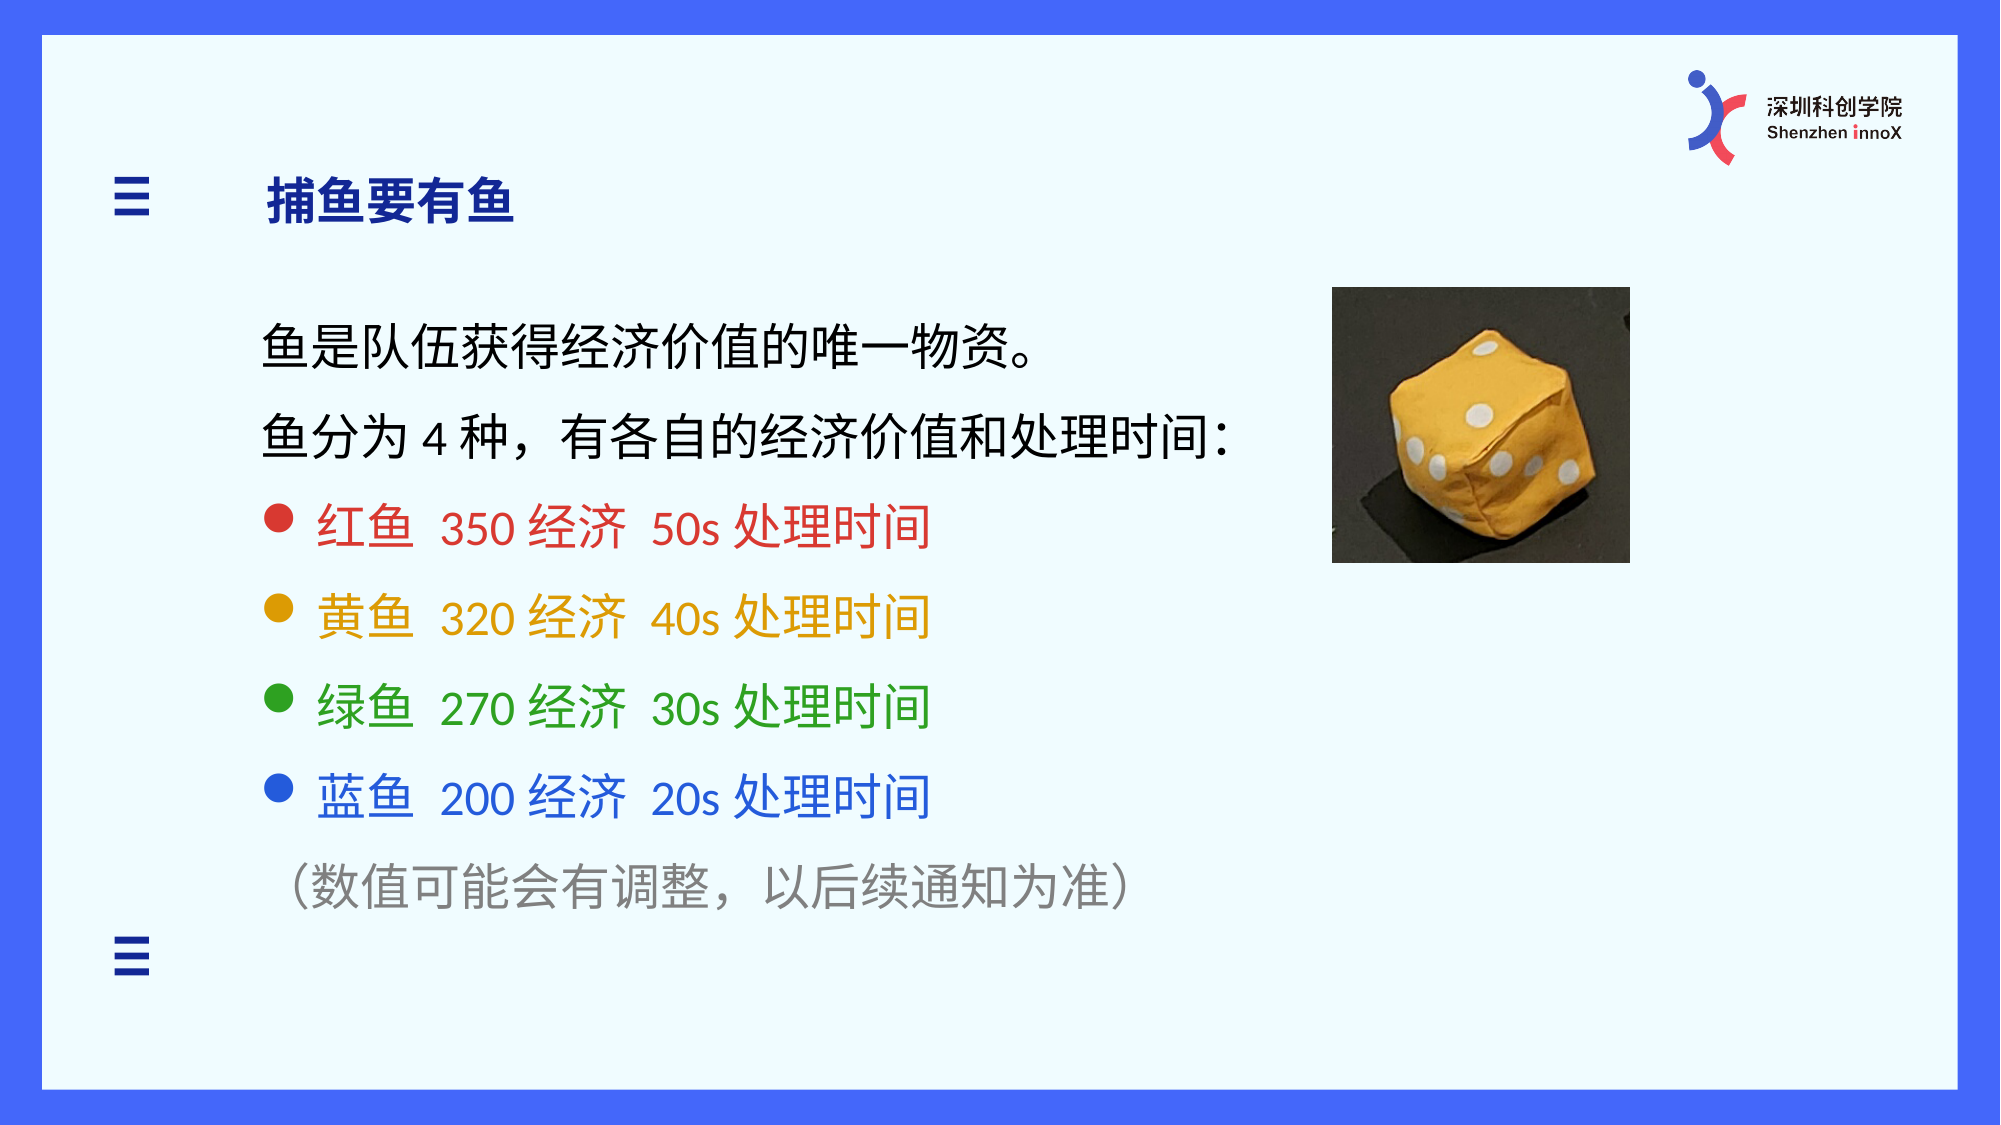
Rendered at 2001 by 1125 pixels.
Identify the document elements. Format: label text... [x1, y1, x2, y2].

picture [1331, 286, 1630, 563]
text_box 鱼是队伍获得经济价值的唯一物资。 鱼分为4种，有各自的经济价值和处理时间： 红鱼 350经济 50s处理时间 黄鱼 320经济 40s处理时间 绿鱼 270经济 30s处理时间 蓝鱼 200经济 20s处理时间 （数值可能会有调整，以后续通知为准） [245, 277, 1274, 923]
text_box 捕鱼要有鱼 [251, 161, 1091, 237]
picture [1688, 70, 1902, 166]
